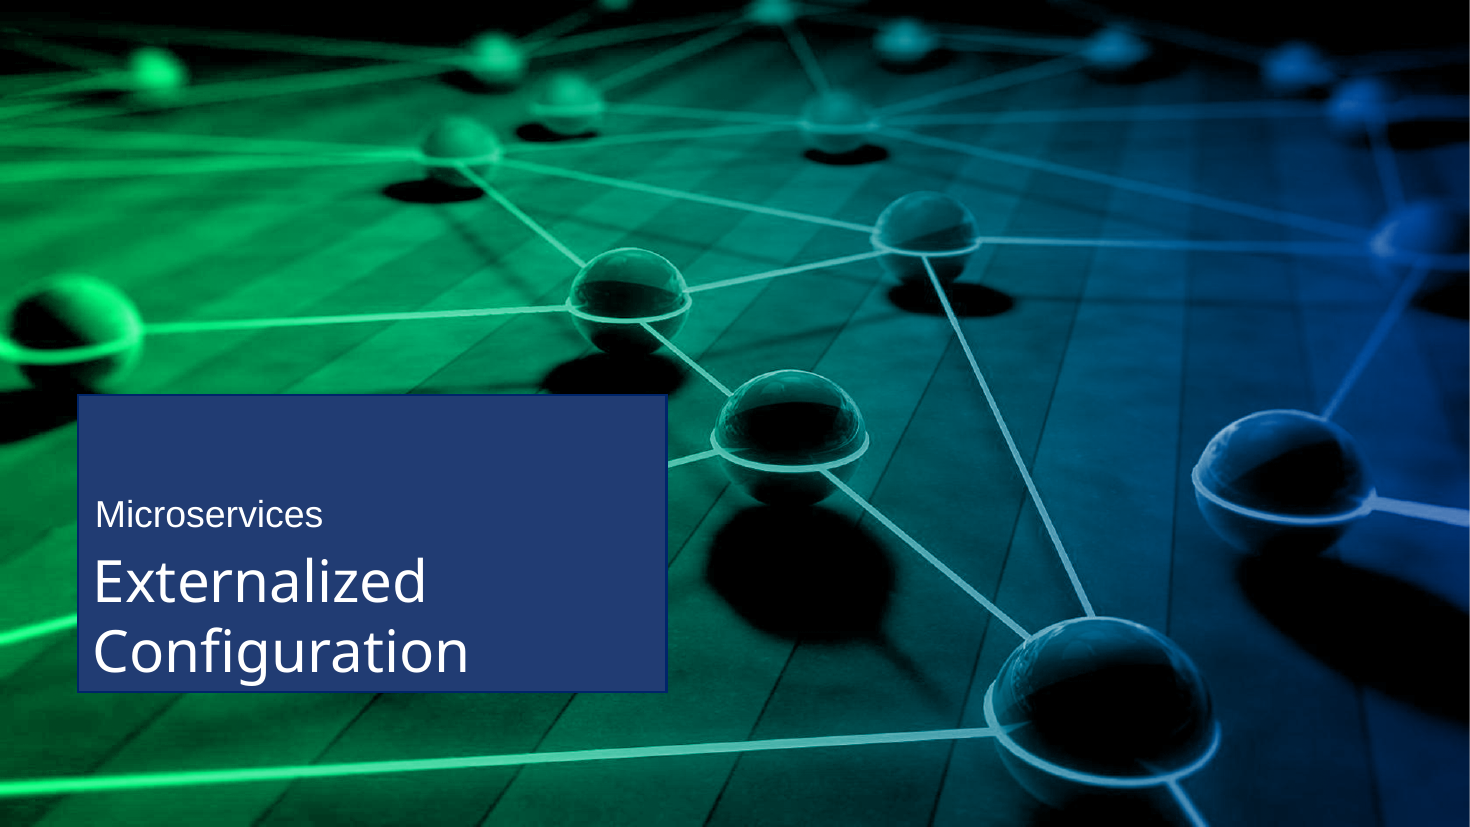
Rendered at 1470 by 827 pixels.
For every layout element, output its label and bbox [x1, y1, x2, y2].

text_box [0, 0, 1470, 827]
